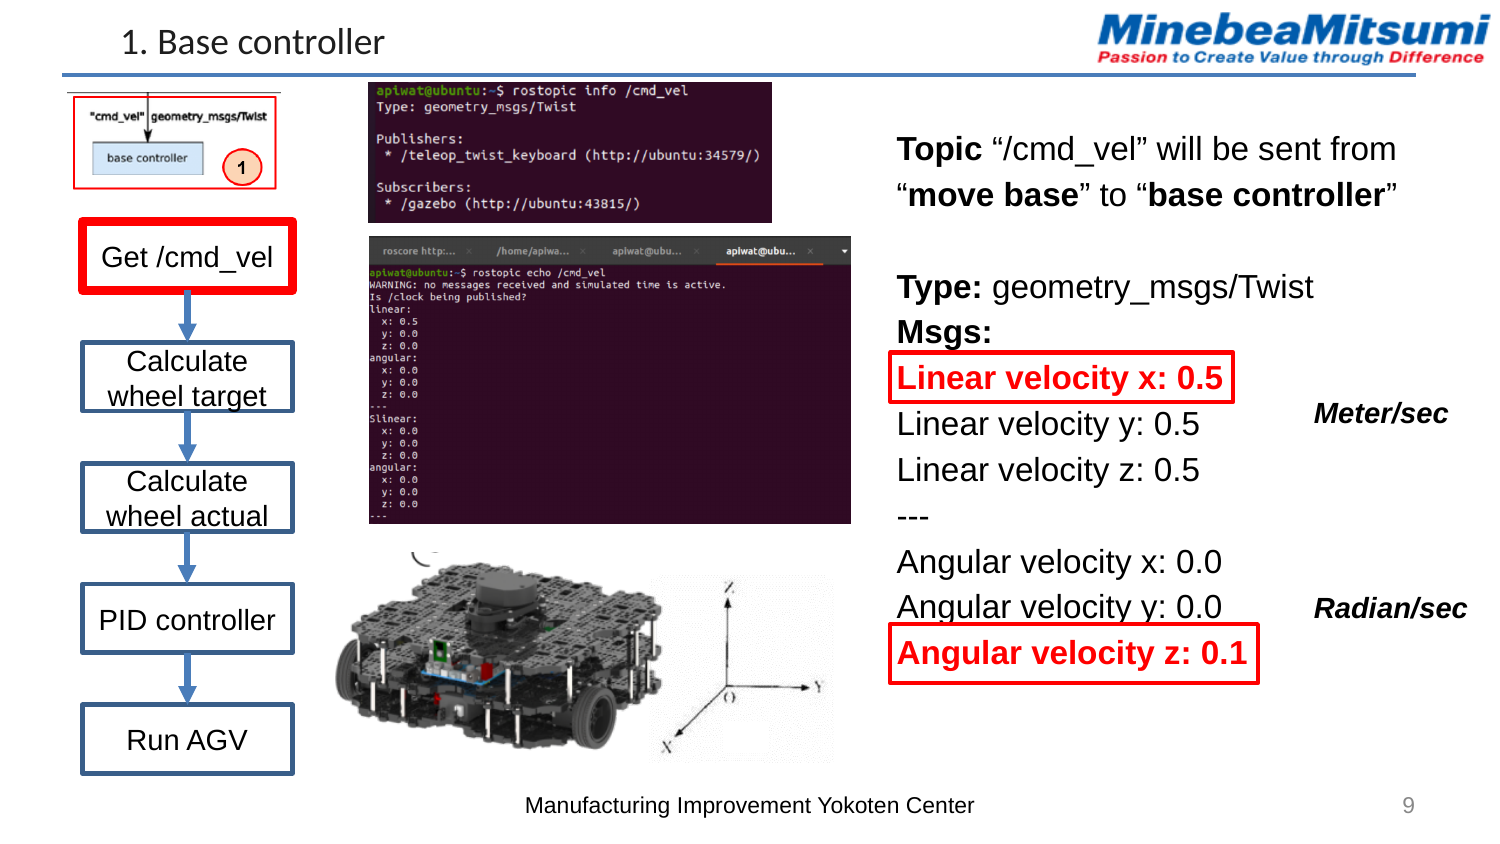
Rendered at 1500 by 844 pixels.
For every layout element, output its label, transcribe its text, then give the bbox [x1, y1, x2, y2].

slide_number 9 [1074, 782, 1425, 827]
picture [66, 92, 281, 198]
text_box [890, 624, 1258, 684]
picture [1095, 1, 1498, 68]
text_box 1. Base controller [52, 11, 1425, 68]
text_box Radian/sec [1302, 583, 1497, 631]
text_box Calculate wheel target [82, 342, 293, 411]
text_box Run AGV [82, 704, 293, 774]
text_box Meter/sec [1302, 388, 1478, 435]
text_box [890, 352, 1234, 402]
text_box Calculate wheel actual [82, 463, 293, 532]
text_box Get /cmd_vel [82, 221, 293, 291]
picture [368, 82, 772, 223]
picture [324, 552, 870, 777]
text_box Topic “/cmd_vel” will be sent from “move base” to “base controller” Type: geometry_msgs/Twist Msgs: Linear velocity x: 0.5 Linear velocity y: 0.5 Linear velocity z: 0.5 --- Angular velocity x: 0.0 Angular velocity y: 0.0 Angular velocity z: 0.1 [881, 106, 1425, 744]
picture [368, 236, 852, 524]
text_box PID controller [82, 584, 293, 653]
footer Manufacturing Improvement Yokoten Center [461, 782, 1039, 827]
